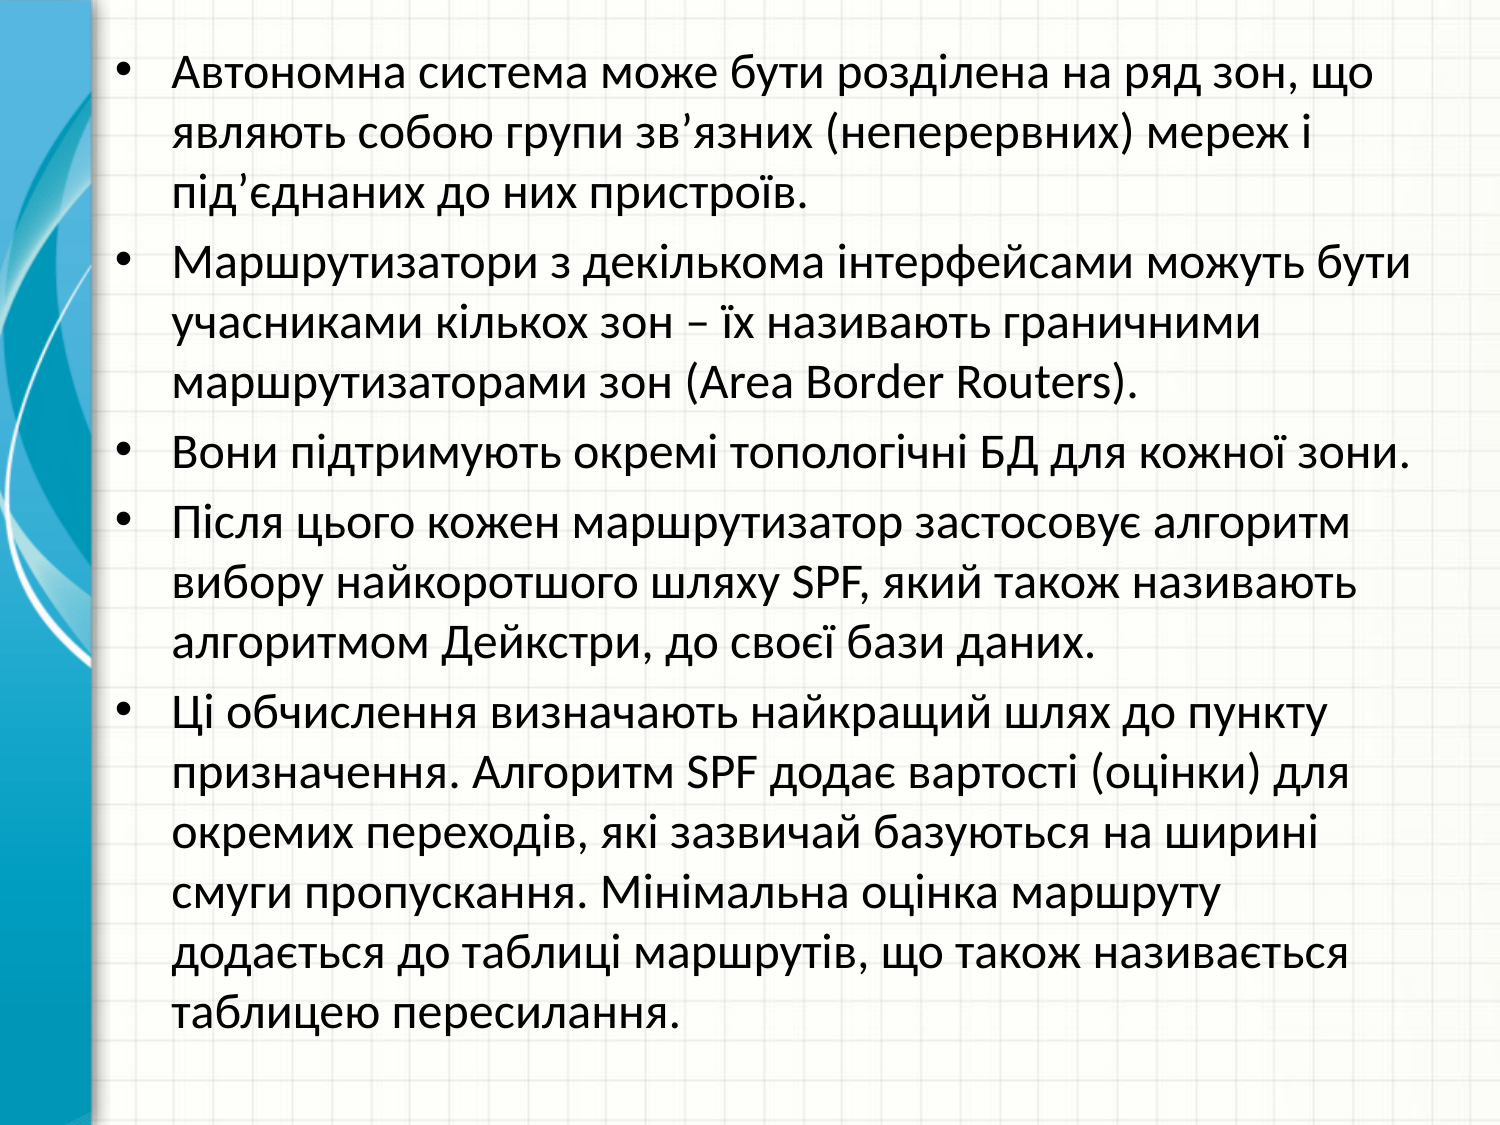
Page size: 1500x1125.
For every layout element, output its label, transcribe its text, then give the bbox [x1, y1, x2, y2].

text_box Автономна система може бути розділена на ряд зон, що являють собою групи зв’язних (неперервних) мереж і під’єднаних до них пристроїв. Маршрутизатори з декількома інтерфейсами можуть бути учасниками кількох зон – їх називають граничними маршрутизаторами зон (Area Border Routers). Вони підтримують окремі топологічні БД для кожної зони. Після цього кожен маршрутизатор застосовує алгоритм вибору найкоротшого шляху SPF, який також називають алгоритмом Дейкстри, до своєї бази даних. Ці обчислення визначають найкращий шлях до пункту призначення. Алгоритм SPF додає вартості (оцінки) для окремих переходів, які зазвичай базуються на ширині смуги пропускання. Мінімальна оцінка маршруту додається до таблиці маршрутів, що також називається таблицею пересилання. [100, 30, 1459, 721]
picture [0, 0, 1500, 1125]
